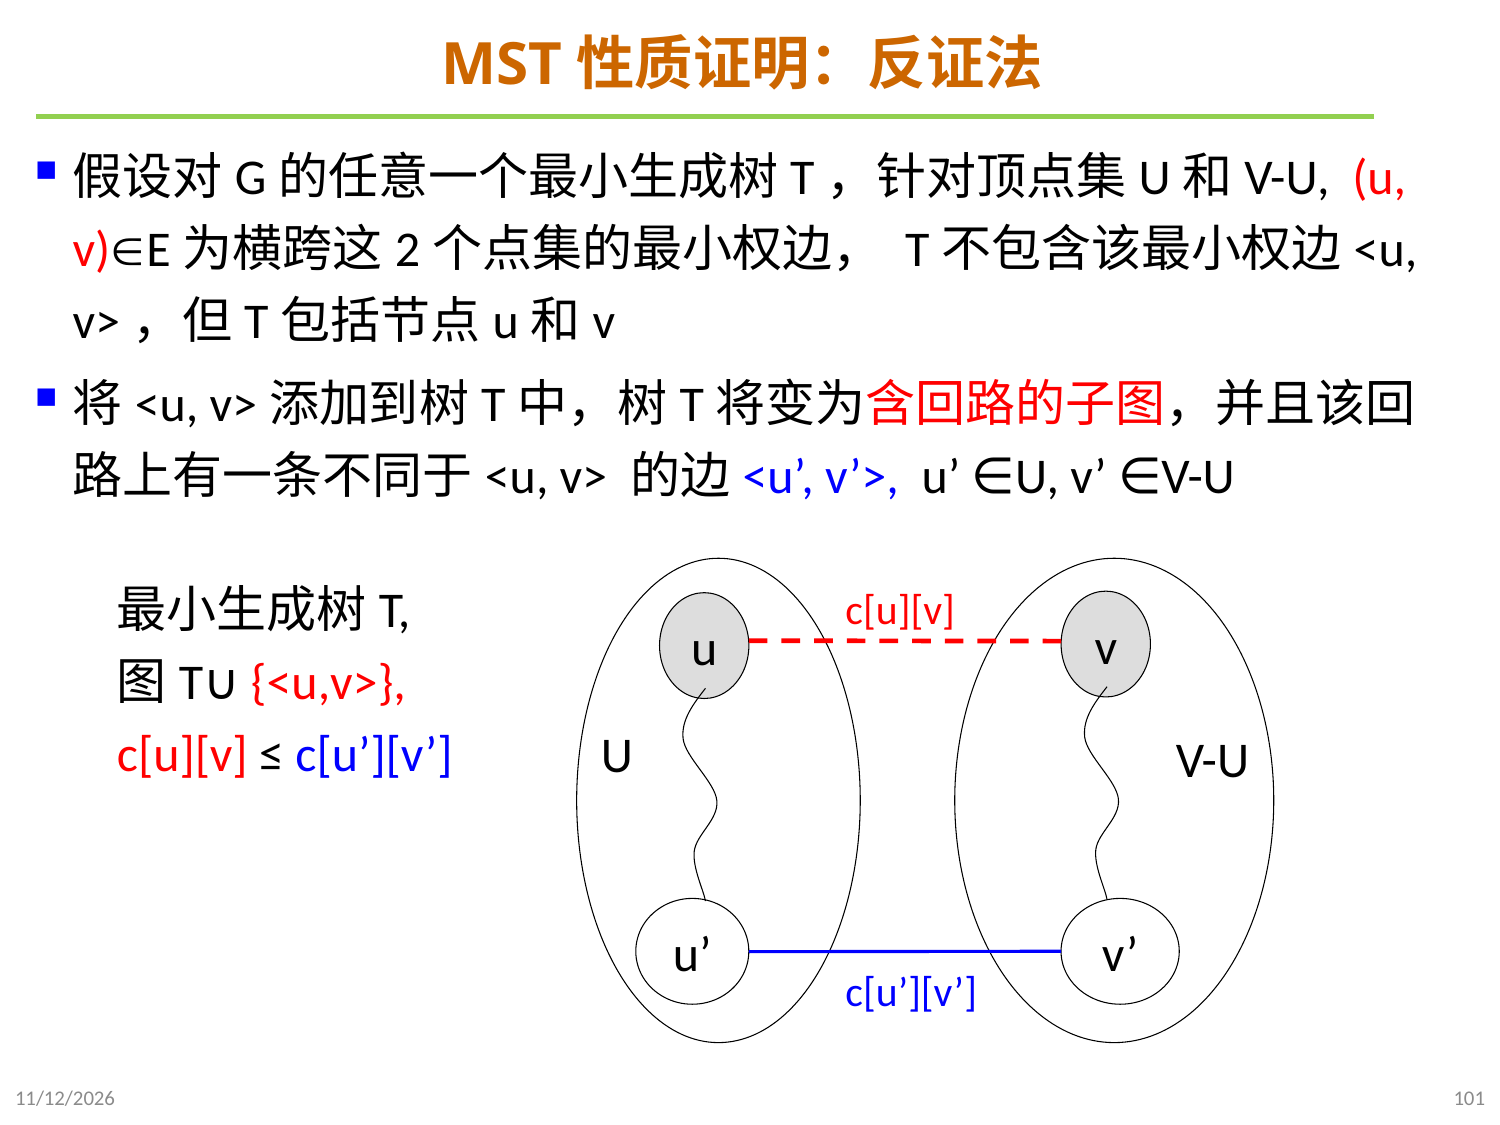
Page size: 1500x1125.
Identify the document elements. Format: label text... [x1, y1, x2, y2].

slide_number 101 [1162, 1071, 1500, 1123]
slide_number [0, 1071, 338, 1123]
list 假设对G的任意一个最小生成树T，针对顶点集U和V-U, (u, v)E为横跨这2个点集的最小权边， T不包含该最小权边<u, v>，但T包括节点u和v 将<u, v>添加到树T中，树T将变为含回路的子图，并且该回路上有一条不同于<u, v> 的边<u’, v’>, u’ ∈U, v’ ∈V-U [20, 125, 1480, 1072]
text_box 最小生成树T, 图T∪ {<u,v>}, c[u][v] ≤ c[u’][v’] [102, 558, 468, 789]
text_box c[u’][v’] [830, 956, 993, 1022]
text_box [576, 558, 861, 1043]
title MST性质证明：反证法 [95, 14, 1390, 117]
text_box U [586, 714, 649, 790]
text_box V-U [1161, 720, 1264, 795]
text_box c[u][v] [830, 575, 970, 640]
text_box [954, 558, 1274, 1043]
